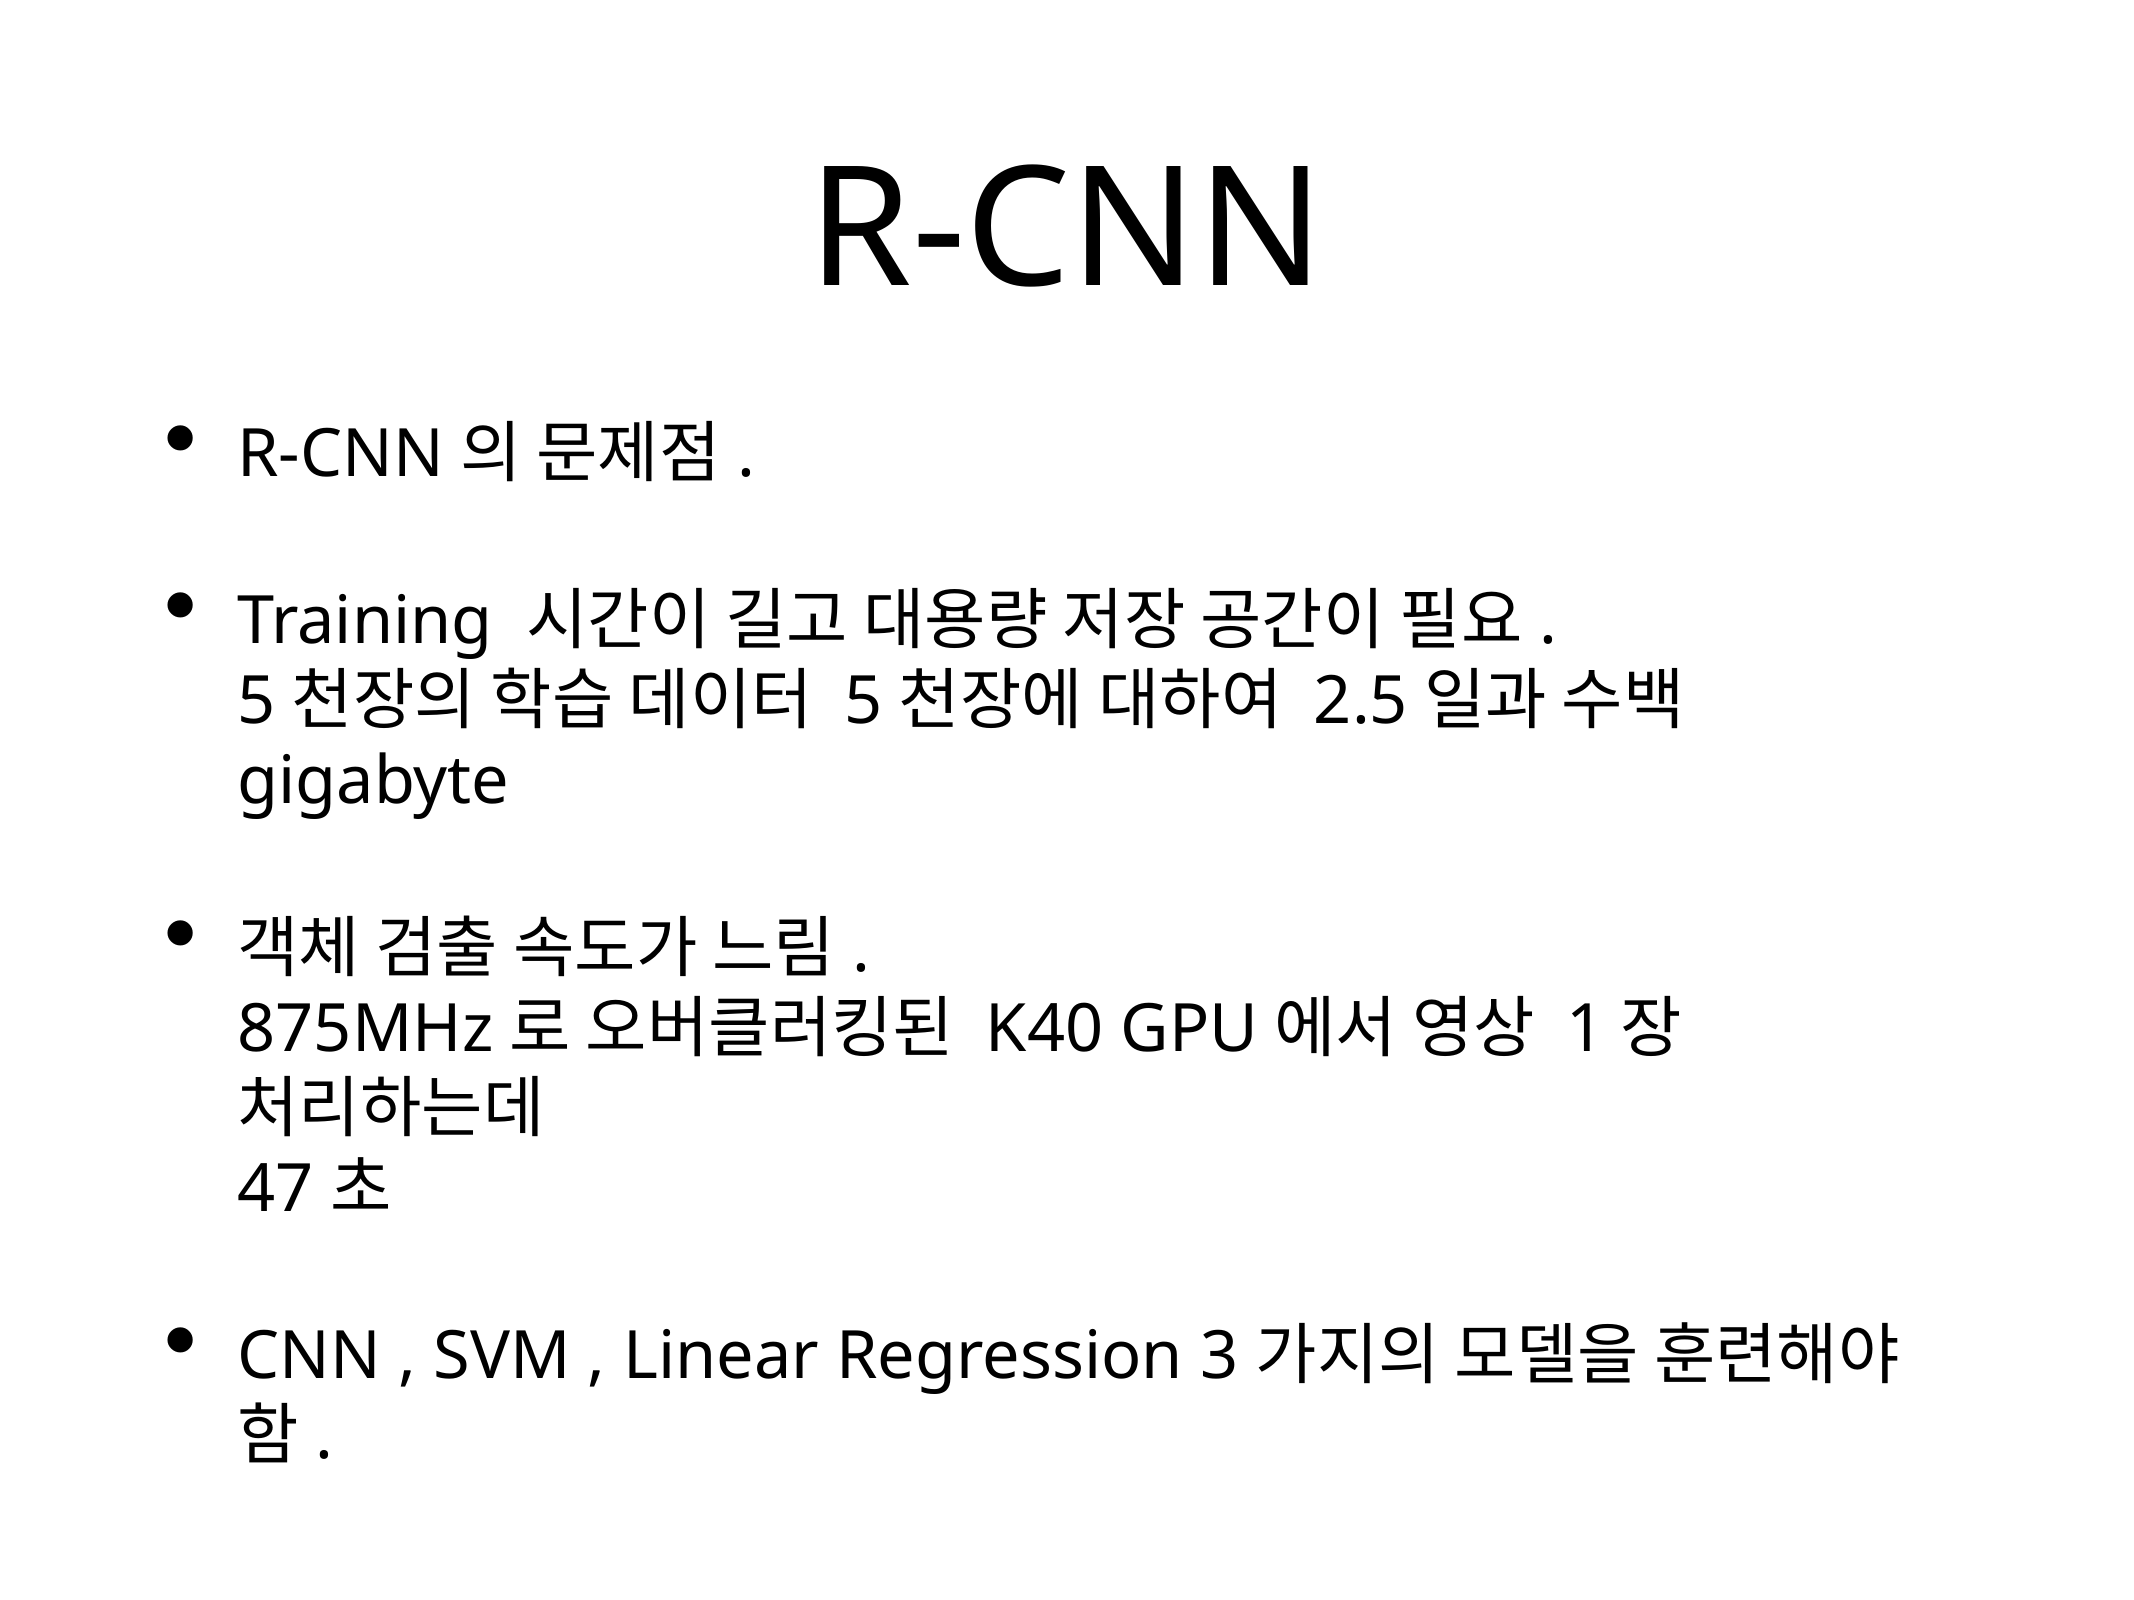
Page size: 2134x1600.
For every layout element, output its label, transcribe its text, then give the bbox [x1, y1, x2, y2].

list R-CNN의 문제점. Training 시간이 길고 대용량 저장 공간이 필요. 5천장의 학습 데이터 5천장에 대하여 2.5일과 수백 gigabyte 객체 검출 속도가 느림. 875MHz로 오버클러킹된 K40 GPU에서 영상 1장 처리하는데 47초 CNN , SVM , Linear Regression 3가지의 모델을 훈련해야함. [155, 424, 1978, 1457]
title R-CNN [155, 41, 1978, 397]
